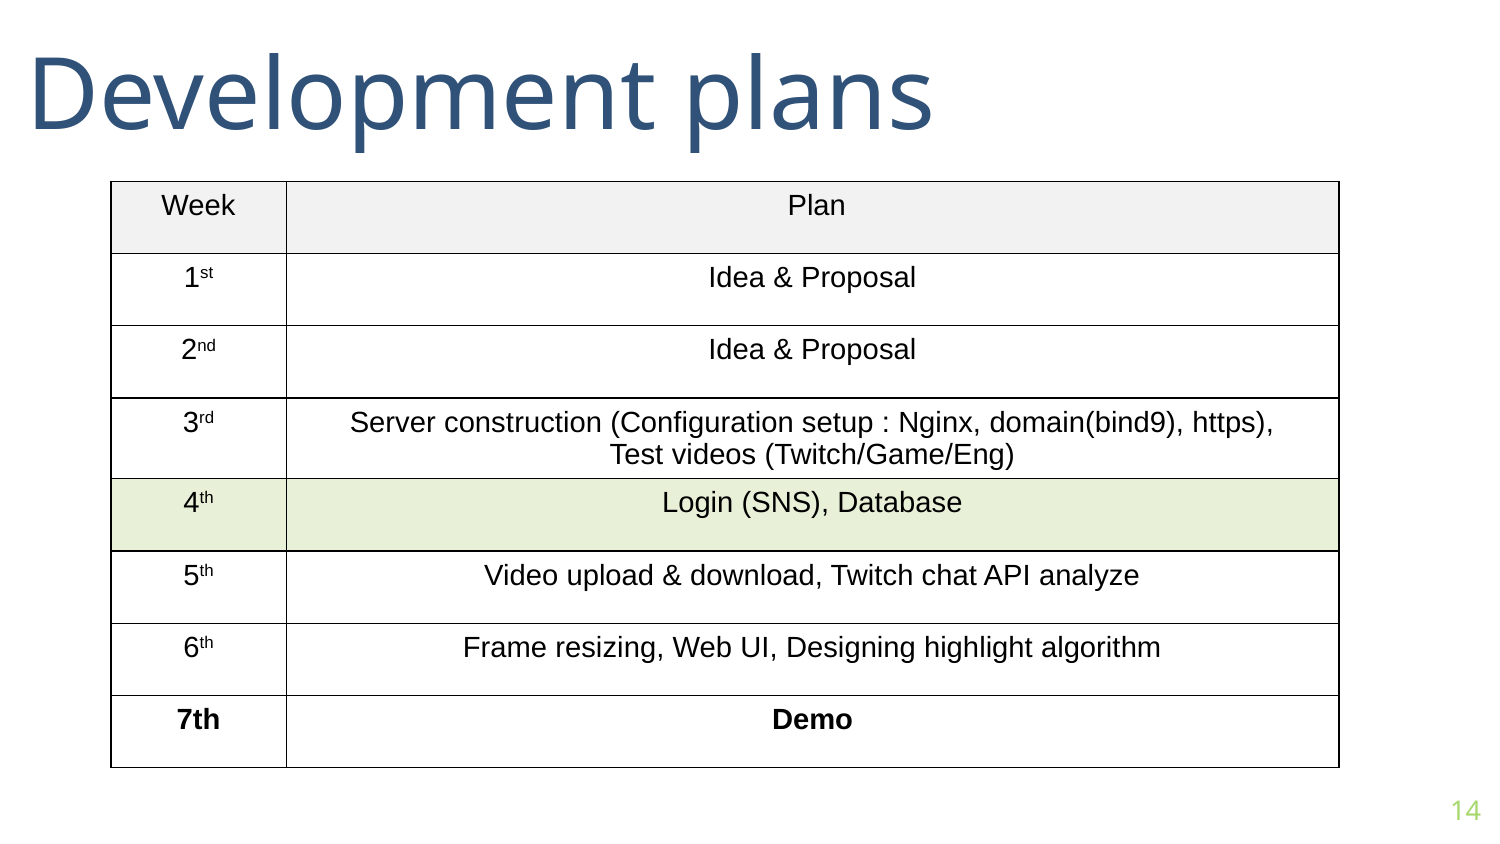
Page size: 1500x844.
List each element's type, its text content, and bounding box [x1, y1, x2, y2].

text_box Development plans [26, 8, 1060, 150]
table_cell 7th [112, 696, 286, 767]
table_cell 5th [112, 552, 286, 623]
table_cell Server construction (Configuration setup : Nginx, domain(bind9), https), Test videos (Twitch/Game/Eng) [287, 399, 1338, 478]
slide_number 14 [1391, 779, 1482, 844]
table_header Week [112, 182, 286, 253]
table_cell Video upload & download, Twitch chat API analyze [287, 552, 1338, 623]
table_cell Idea & Proposal [287, 254, 1338, 325]
table_cell Demo [287, 696, 1338, 767]
table_cell 4th [112, 479, 286, 550]
table_cell 6th [112, 624, 286, 695]
table_cell Idea & Proposal [287, 326, 1338, 397]
table_cell 2nd [112, 326, 286, 397]
table_header Plan [287, 182, 1338, 253]
table_cell Frame resizing, Web UI, Designing highlight algorithm [287, 624, 1338, 695]
table_cell 1st [112, 254, 286, 325]
table_cell 3rd [112, 399, 286, 478]
table_cell Login (SNS), Database [287, 479, 1338, 550]
